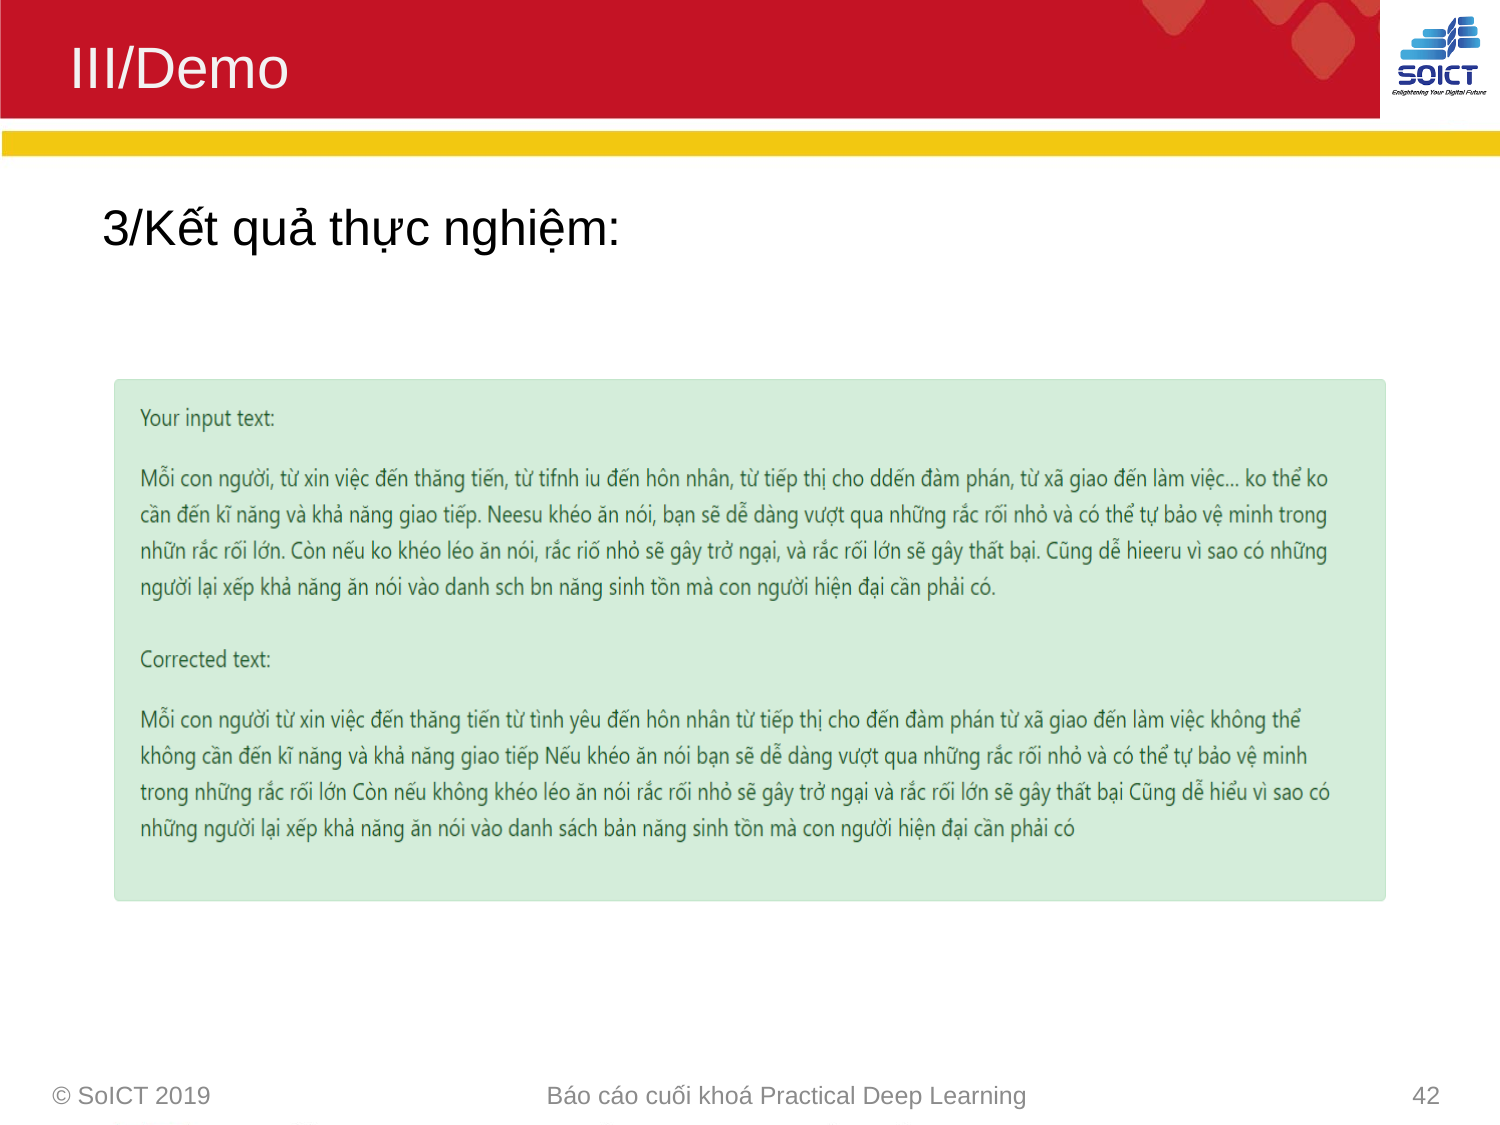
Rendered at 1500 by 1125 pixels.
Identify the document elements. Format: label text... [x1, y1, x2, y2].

text_box © SoICT 2019 [37, 1065, 388, 1125]
picture [0, 0, 1500, 1125]
text_box III/Demo [54, 22, 455, 108]
text_box 1 [1187, 1065, 1463, 1125]
text_box Báo cáo cuối khoá Practical Deep Learning [450, 1065, 1125, 1125]
text_box 3/Kết quả thực nghiệm: [87, 187, 1425, 1005]
